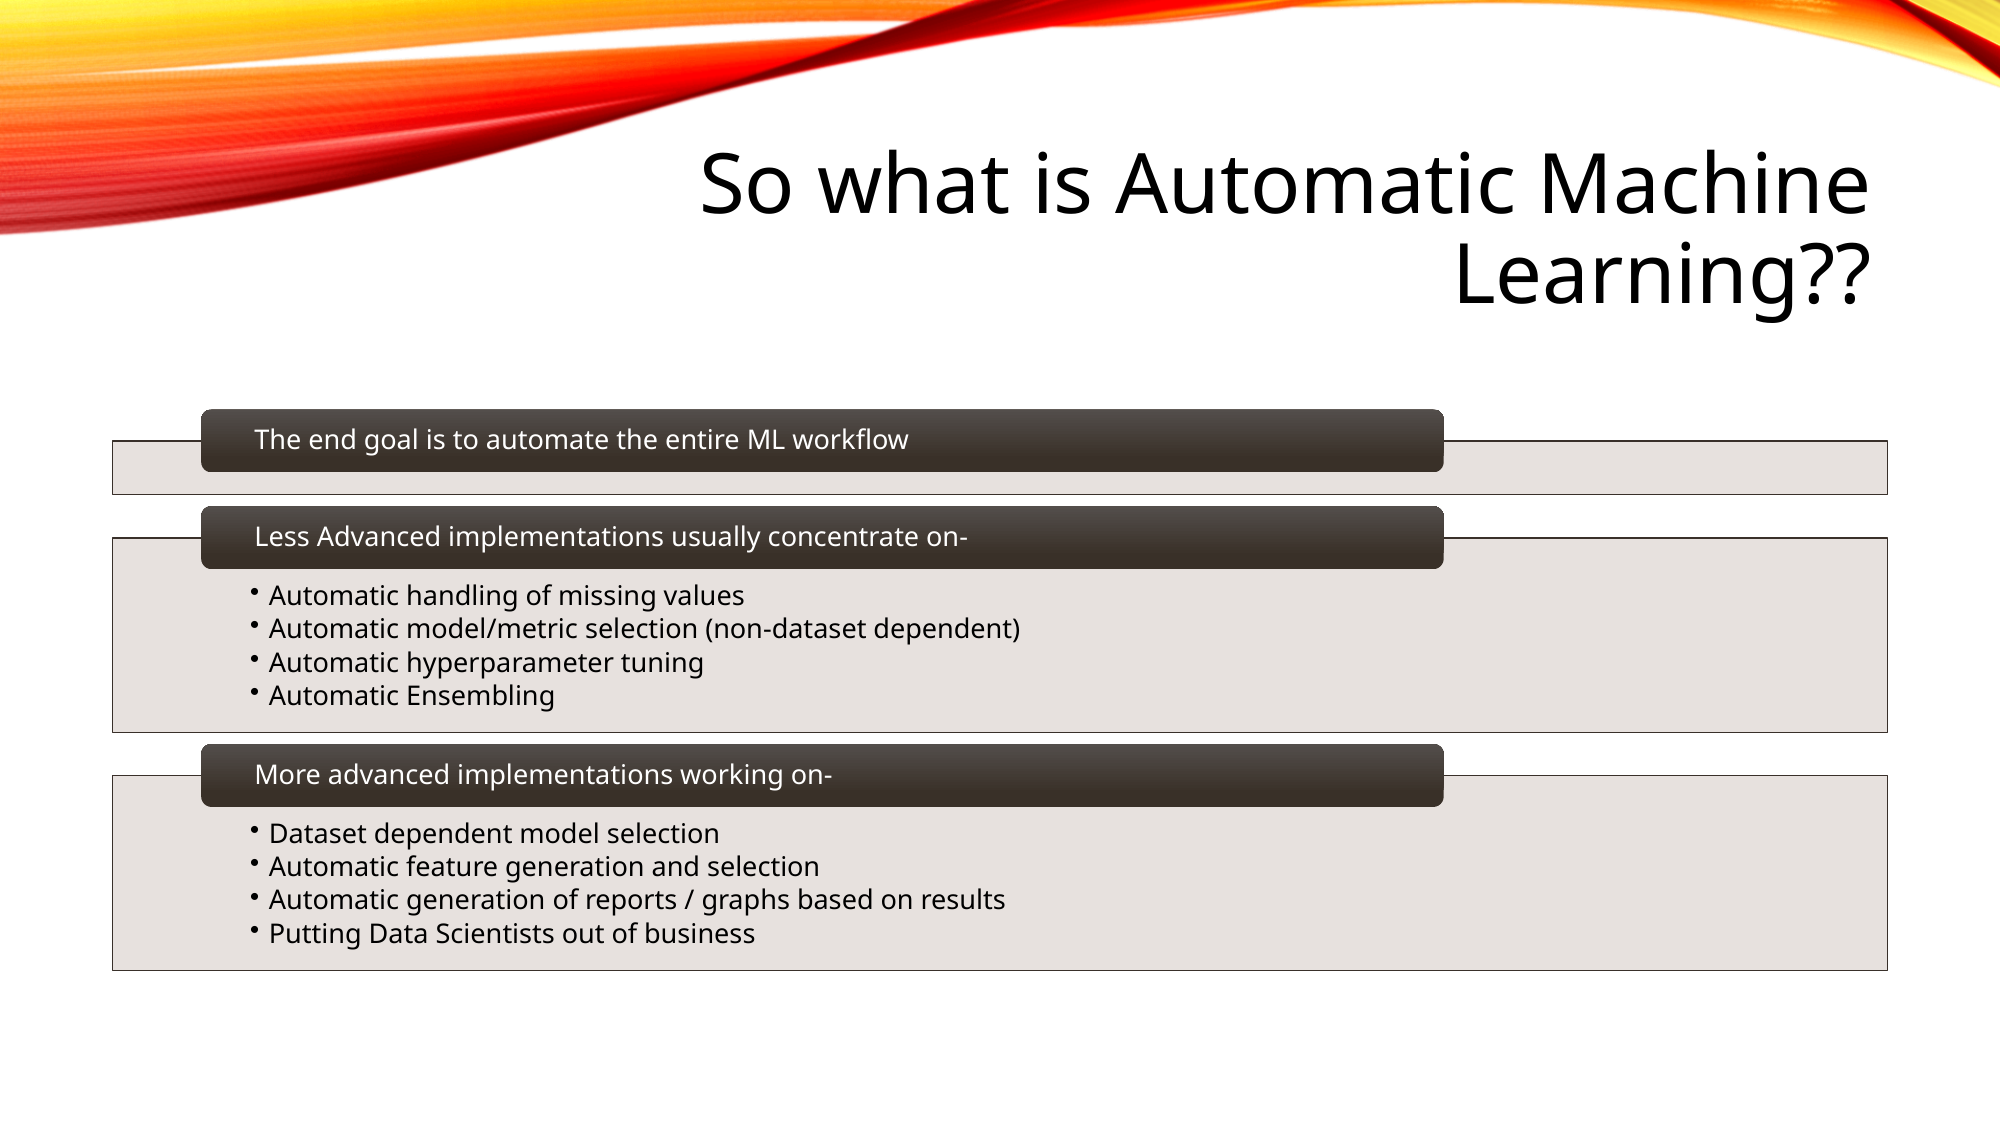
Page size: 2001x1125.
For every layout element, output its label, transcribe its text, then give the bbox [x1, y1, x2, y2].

title So what is Automatic Machine Learning?? [474, 125, 1888, 338]
picture [0, 0, 2000, 237]
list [112, 400, 1888, 980]
